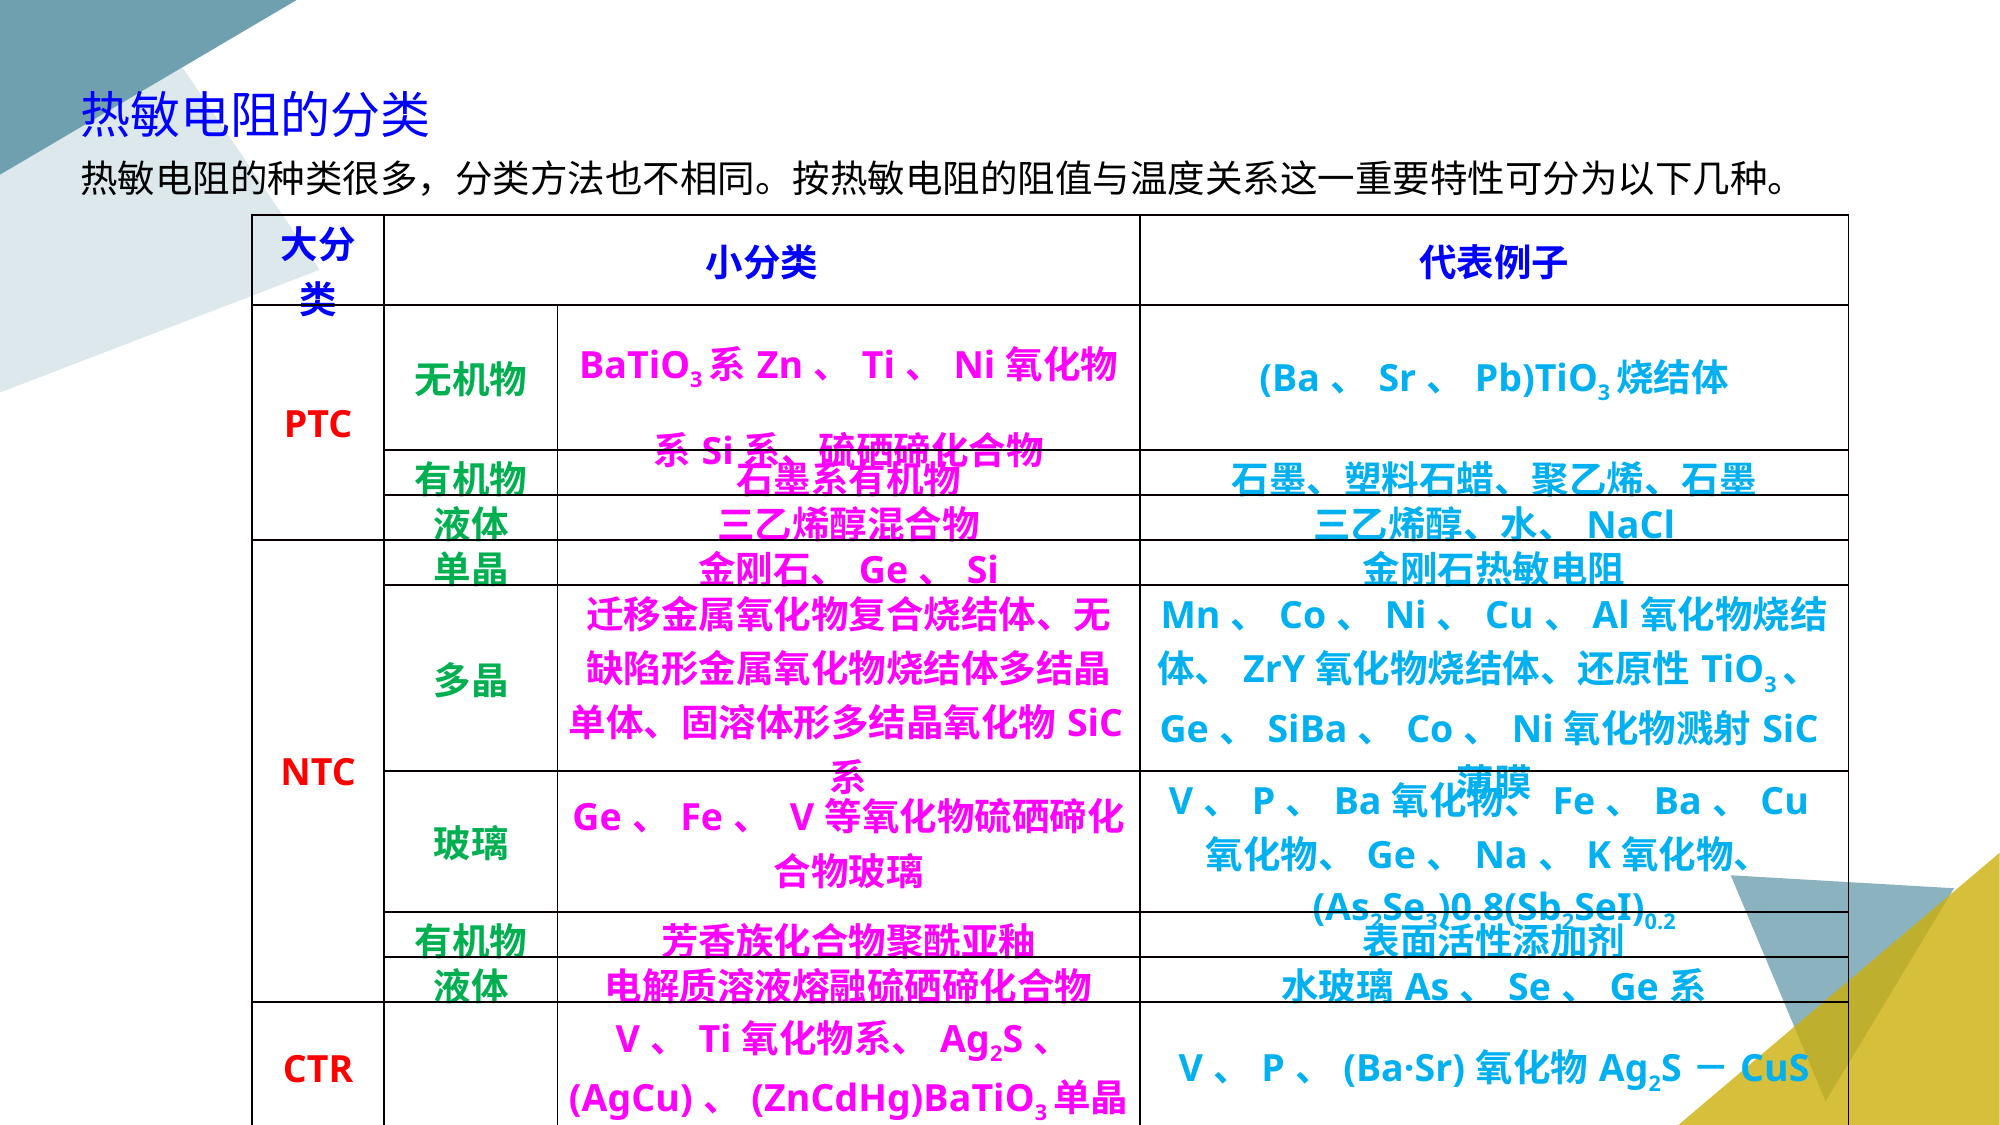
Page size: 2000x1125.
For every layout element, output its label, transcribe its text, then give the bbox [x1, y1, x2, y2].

table_cell 玻璃 [385, 772, 557, 911]
table_cell 无机物 [385, 306, 557, 449]
table_cell 金刚石热敏电阻 [1141, 541, 1848, 584]
table_cell 电解质溶液熔融硫硒碲化合物 [558, 958, 1139, 1001]
table_cell 三乙烯醇、水、NaCl [1141, 496, 1848, 539]
table_header 代表例子 [1141, 216, 1848, 304]
table_cell V、P、(Ba·Sr)氧化物Ag2S－CuS [1141, 1003, 1848, 1125]
table_cell 有机物 [385, 913, 557, 956]
table_header 大分类 [253, 216, 383, 304]
table_cell 三乙烯醇混合物 [558, 496, 1139, 539]
table_cell PTC [253, 306, 383, 539]
table_cell 迁移金属氧化物复合烧结体、无缺陷形金属氧化物烧结体多结晶单体、固溶体形多结晶氧化物SiC系 [558, 586, 1139, 770]
table_cell 液体 [385, 958, 557, 1001]
table_cell (Ba、Sr、Pb)TiO3烧结体 [1141, 306, 1848, 449]
table_cell 液体 [385, 496, 557, 539]
table_cell Ge、Fe、 V等氧化物硫硒碲化合物玻璃 [558, 772, 1139, 911]
table_cell 石墨系有机物 [558, 451, 1139, 494]
table_cell 石墨、塑料石蜡、聚乙烯、石墨 [1141, 451, 1848, 494]
table_cell CTR [253, 1003, 383, 1125]
table_cell NTC [253, 541, 383, 1001]
table_cell BaTiO3系Zn、Ti、Ni氧化物系Si系、硫硒碲化合物 [558, 306, 1139, 449]
table_cell 水玻璃As、Se、Ge系 [1141, 958, 1848, 1001]
text_box [150, 208, 1849, 215]
table_cell 多晶 [385, 586, 557, 770]
table_cell 单晶 [385, 541, 557, 584]
table_cell Mn、Co、Ni、Cu、Al氧化物烧结体、ZrY氧化物烧结体、还原性TiO3、Ge、SiBa、Co、Ni氧化物溅射SiC薄膜 [1141, 586, 1848, 770]
table_cell V、Ti氧化物系、Ag2S、(AgCu)、(ZnCdHg)BaTiO3单晶 [558, 1003, 1139, 1125]
table_cell 表面活性添加剂 [1141, 913, 1848, 956]
table_cell [385, 1003, 557, 1125]
text_box 热敏电阻的分类 热敏电阻的种类很多，分类方法也不相同。按热敏电阻的阻值与温度关系这一重要特性可分为以下几种。 [65, 61, 1849, 208]
table_cell V、P、Ba氧化物、Fe、Ba、Cu氧化物、Ge、Na、K氧化物、(As2Se3)0.8(Sb2SeI)0.2 [1141, 772, 1848, 911]
table_cell 有机物 [385, 451, 557, 494]
table_header 小分类 [385, 216, 1139, 304]
table_cell 金刚石、Ge、Si [558, 541, 1139, 584]
table_cell 芳香族化合物聚酰亚釉 [558, 913, 1139, 956]
